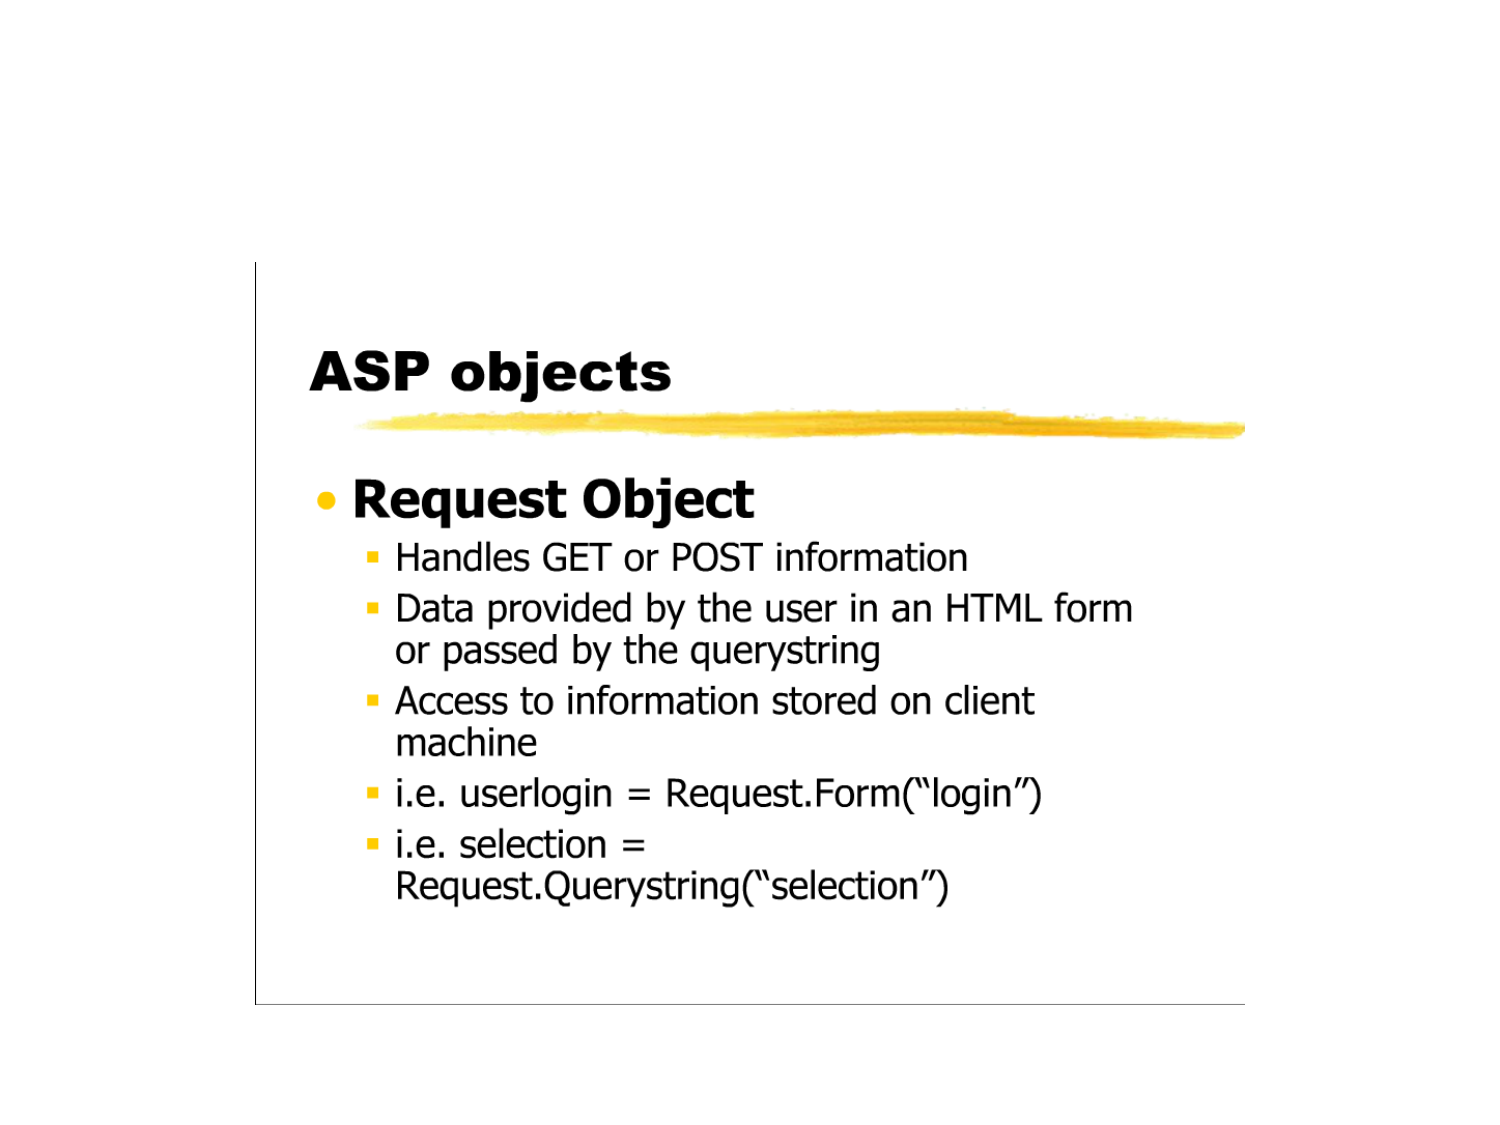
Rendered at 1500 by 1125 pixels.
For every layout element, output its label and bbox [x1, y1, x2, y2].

list [255, 262, 1245, 1006]
